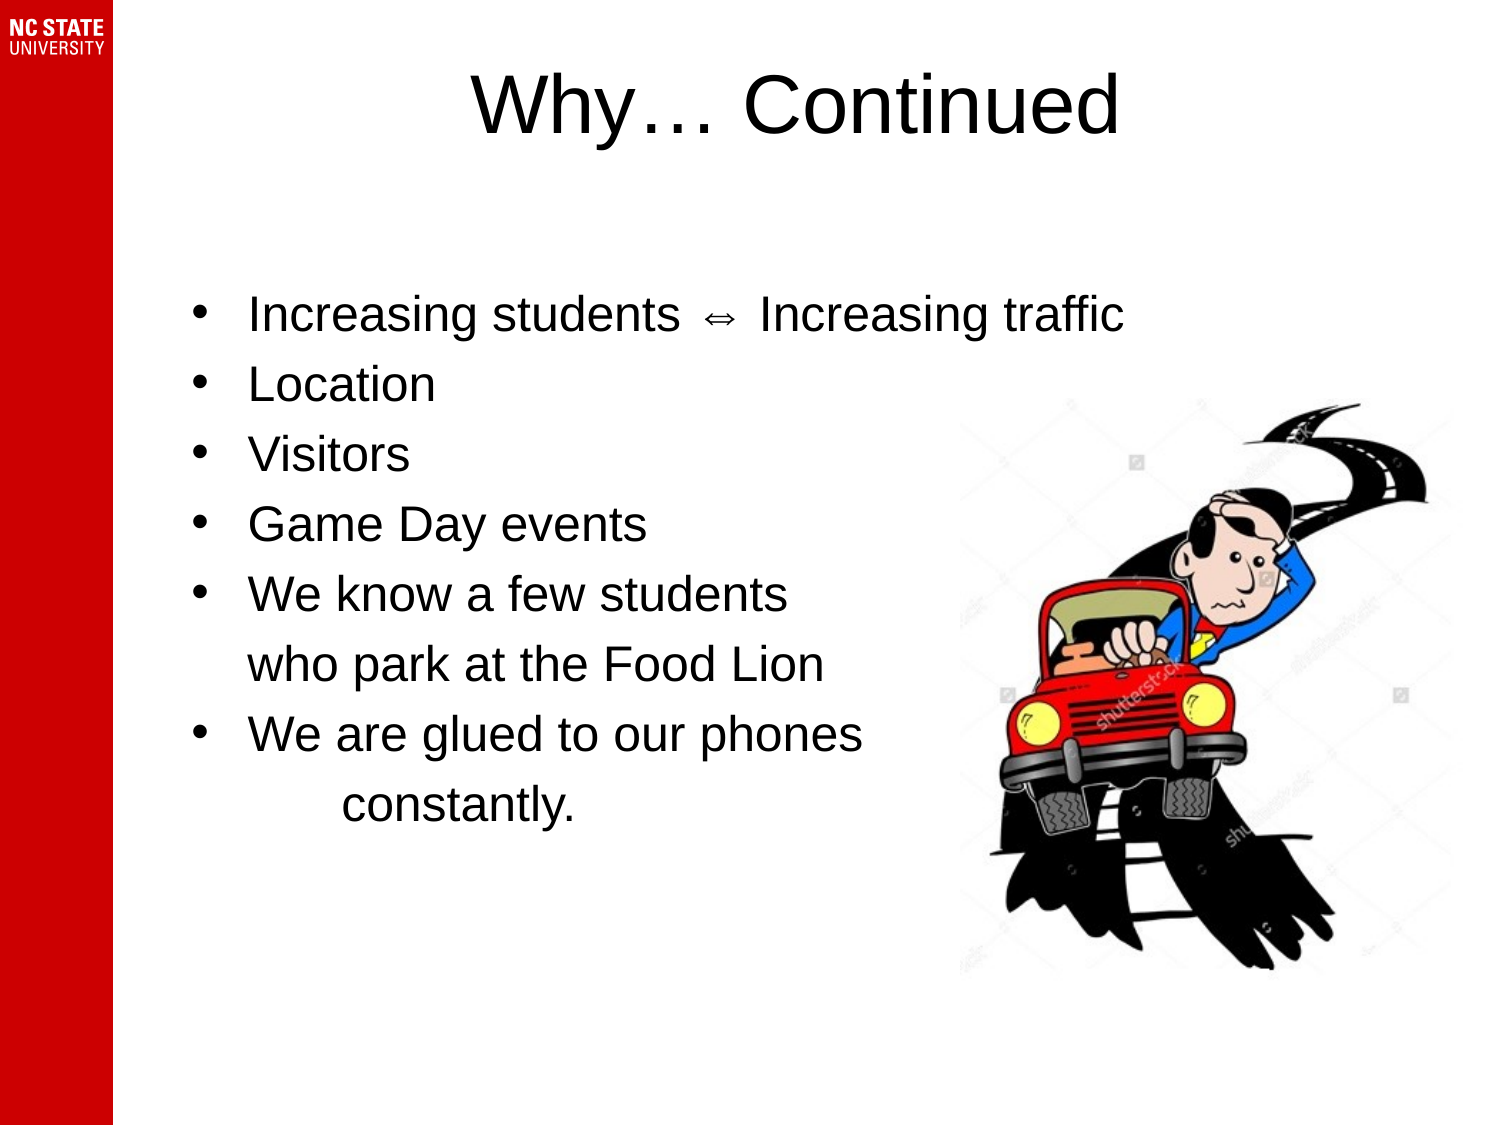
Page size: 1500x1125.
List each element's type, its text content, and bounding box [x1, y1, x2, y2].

title Why… Continued [176, 0, 1416, 200]
picture [960, 398, 1495, 1054]
picture [0, 0, 113, 1125]
list Increasing students ⇔ Increasing traffic Location Visitors Game Day events We know a few students who park at the Food Lion We are glued to our phones constantly. [176, 274, 1416, 1053]
